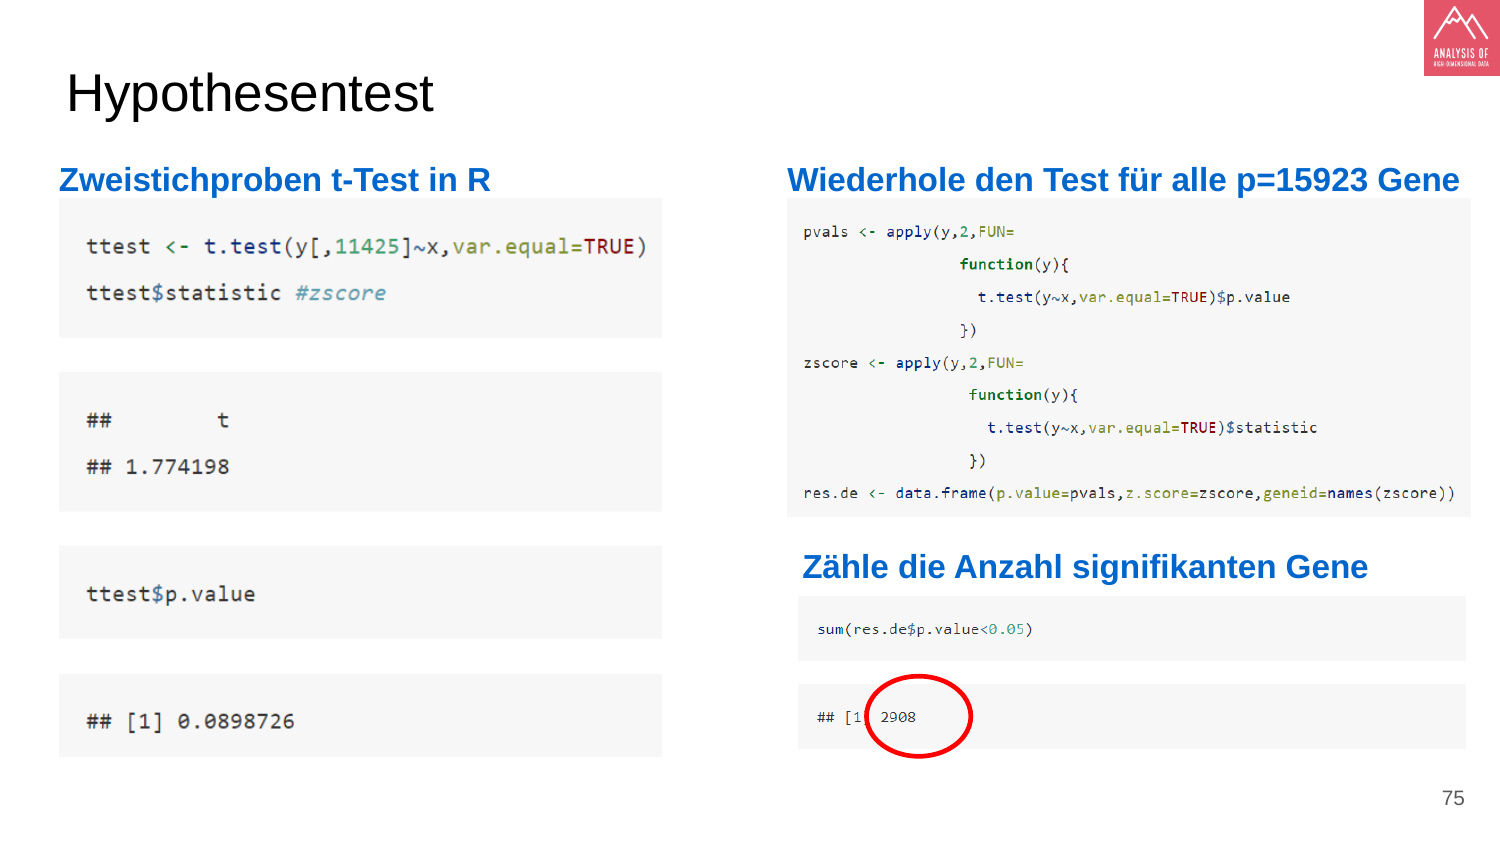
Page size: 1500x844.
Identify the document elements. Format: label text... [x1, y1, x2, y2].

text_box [58, 157, 697, 757]
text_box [786, 157, 1472, 517]
slide_number ‹#› [1389, 764, 1480, 830]
title Hypothesentest [51, 43, 1449, 138]
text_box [786, 530, 1466, 757]
picture [1424, 0, 1500, 76]
